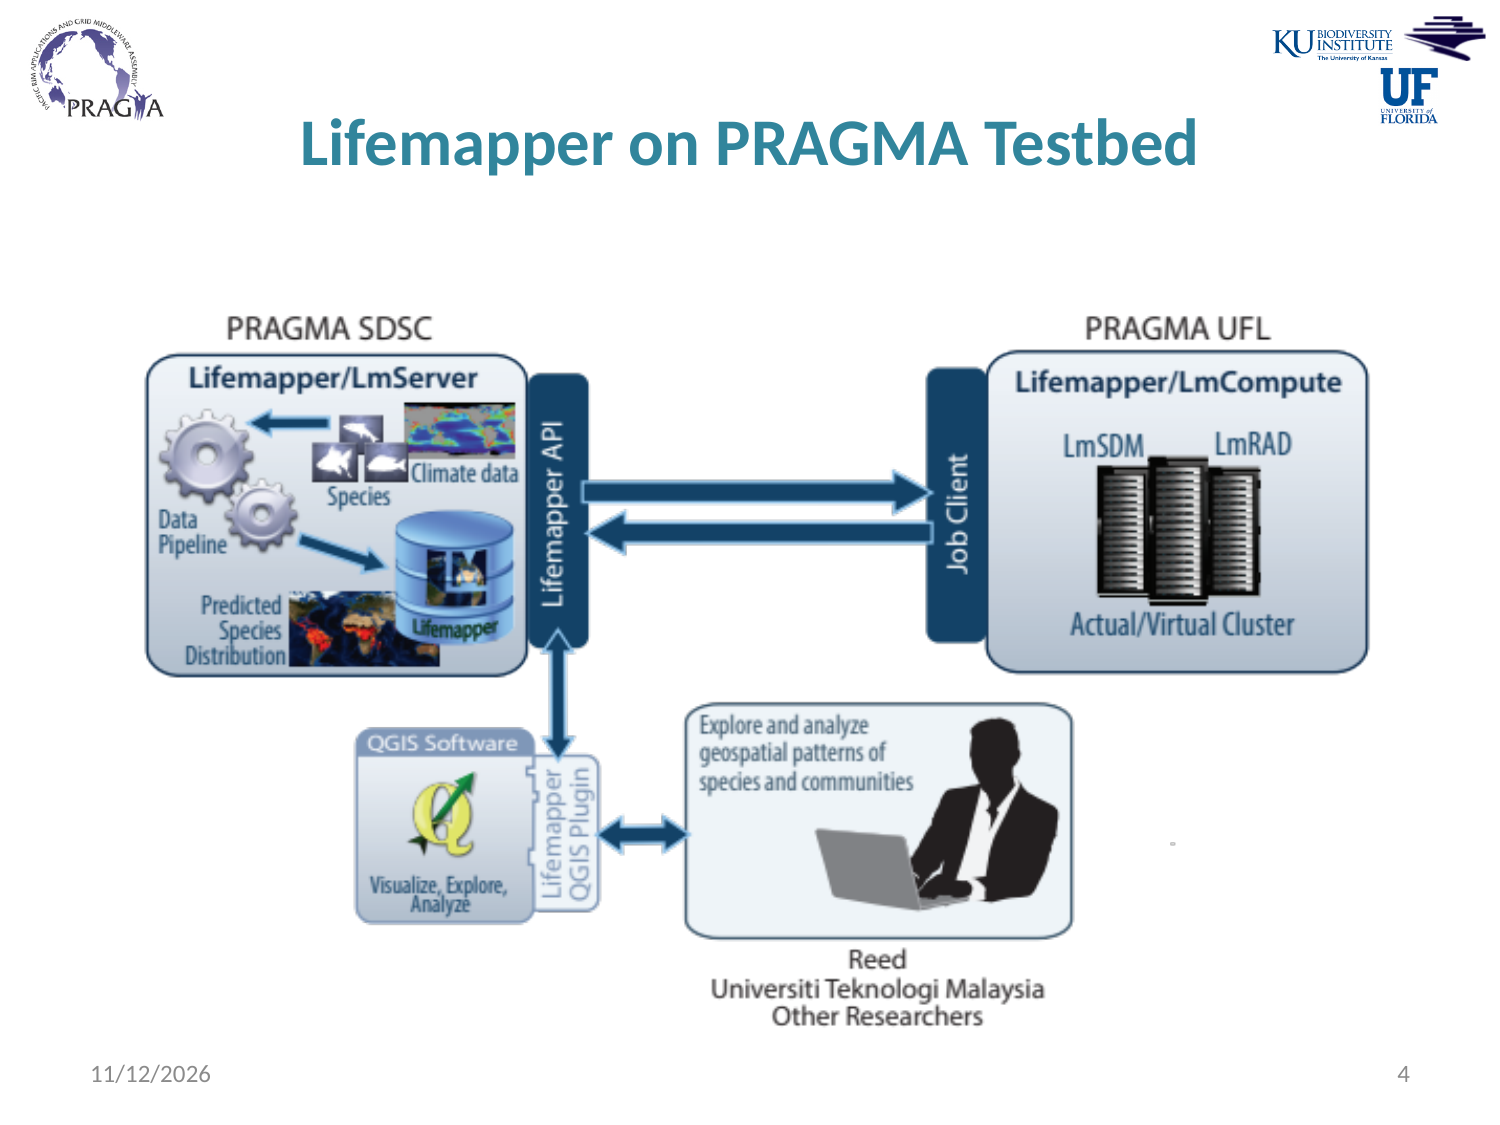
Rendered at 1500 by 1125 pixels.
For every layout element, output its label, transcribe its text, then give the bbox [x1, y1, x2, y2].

picture [121, 273, 1385, 1047]
picture [1425, 65, 1440, 126]
picture [1403, 16, 1486, 62]
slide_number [75, 1042, 425, 1103]
title Lifemapper on PRAGMA Testbed [75, 45, 1425, 233]
picture [27, 15, 166, 123]
slide_number 4 [1074, 1042, 1425, 1103]
